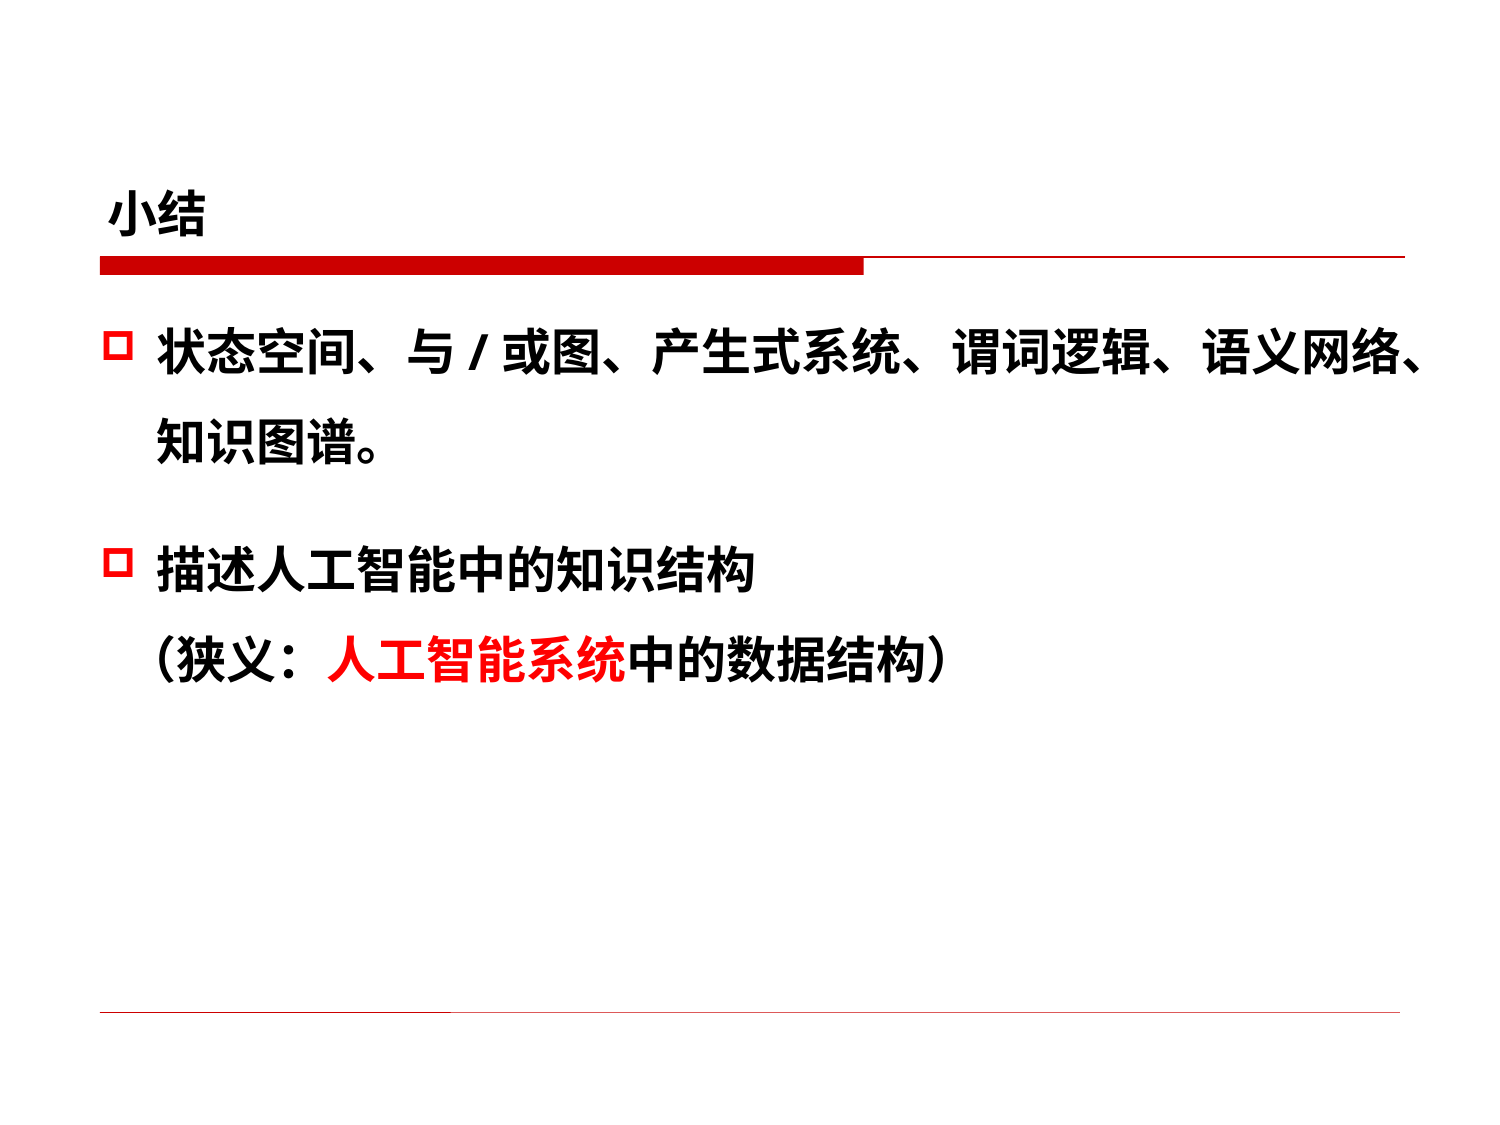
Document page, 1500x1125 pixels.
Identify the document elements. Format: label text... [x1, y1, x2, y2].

text_box 状态空间、与/或图、产生式系统、谓词逻辑、语义网络、知识图谱。 描述人工智能中的知识结构 （狭义：人工智能系统中的数据结构） [100, 290, 1436, 689]
text_box 小结 [107, 182, 214, 243]
